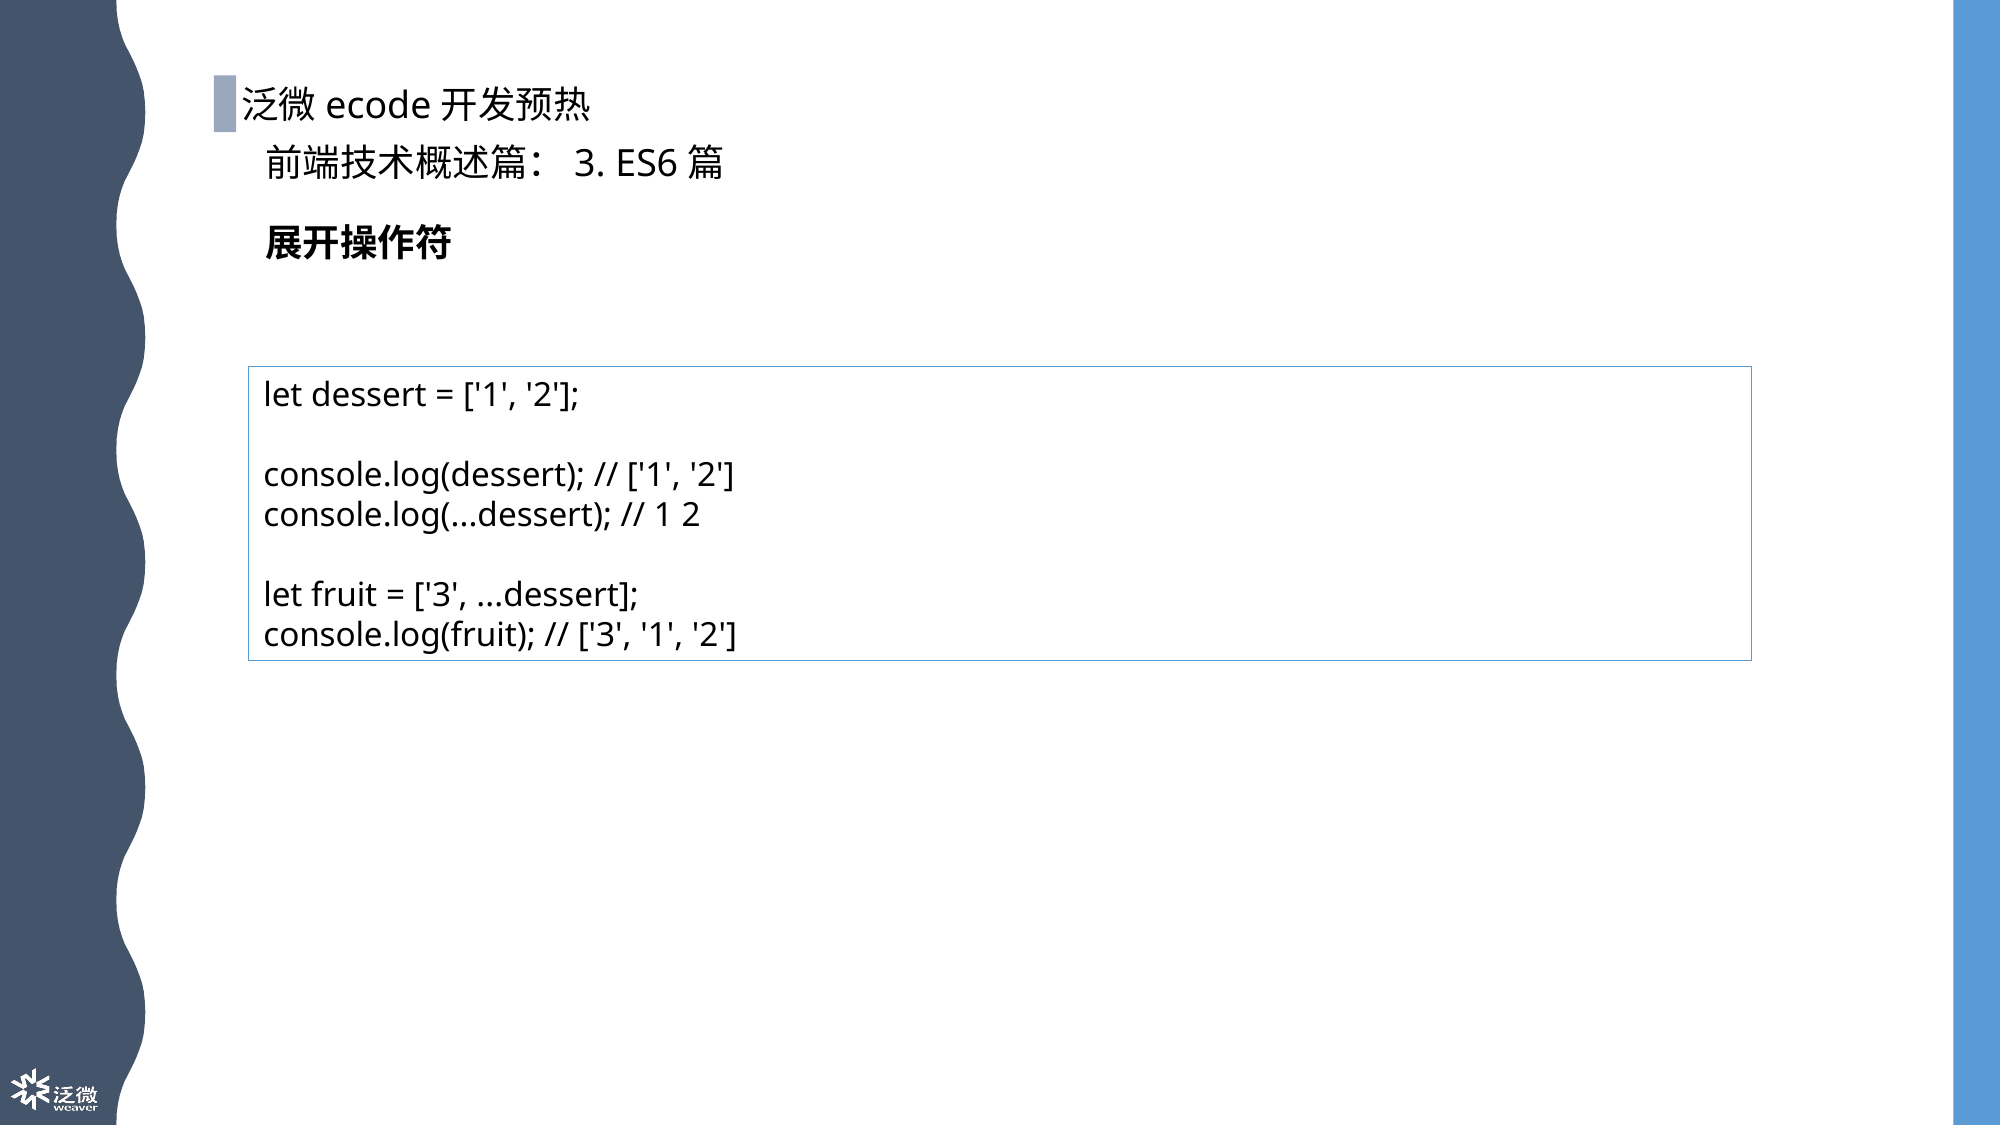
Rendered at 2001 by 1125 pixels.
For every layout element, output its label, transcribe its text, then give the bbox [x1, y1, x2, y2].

text_box 泛微ecode开发预热 [237, 75, 602, 132]
text_box [213, 74, 237, 133]
text_box let dessert = ['1', '2']; console.log(dessert); // ['1', '2'] console.log(...dessert); // 1 2 let fruit = ['3', ...dessert]; console.log(fruit); // ['3', '1', '2'] [248, 366, 1752, 661]
text_box 前端技术概述篇：3. ES6篇 [250, 131, 1142, 192]
picture [0, 1065, 114, 1125]
text_box 展开操作符 [250, 211, 1343, 272]
